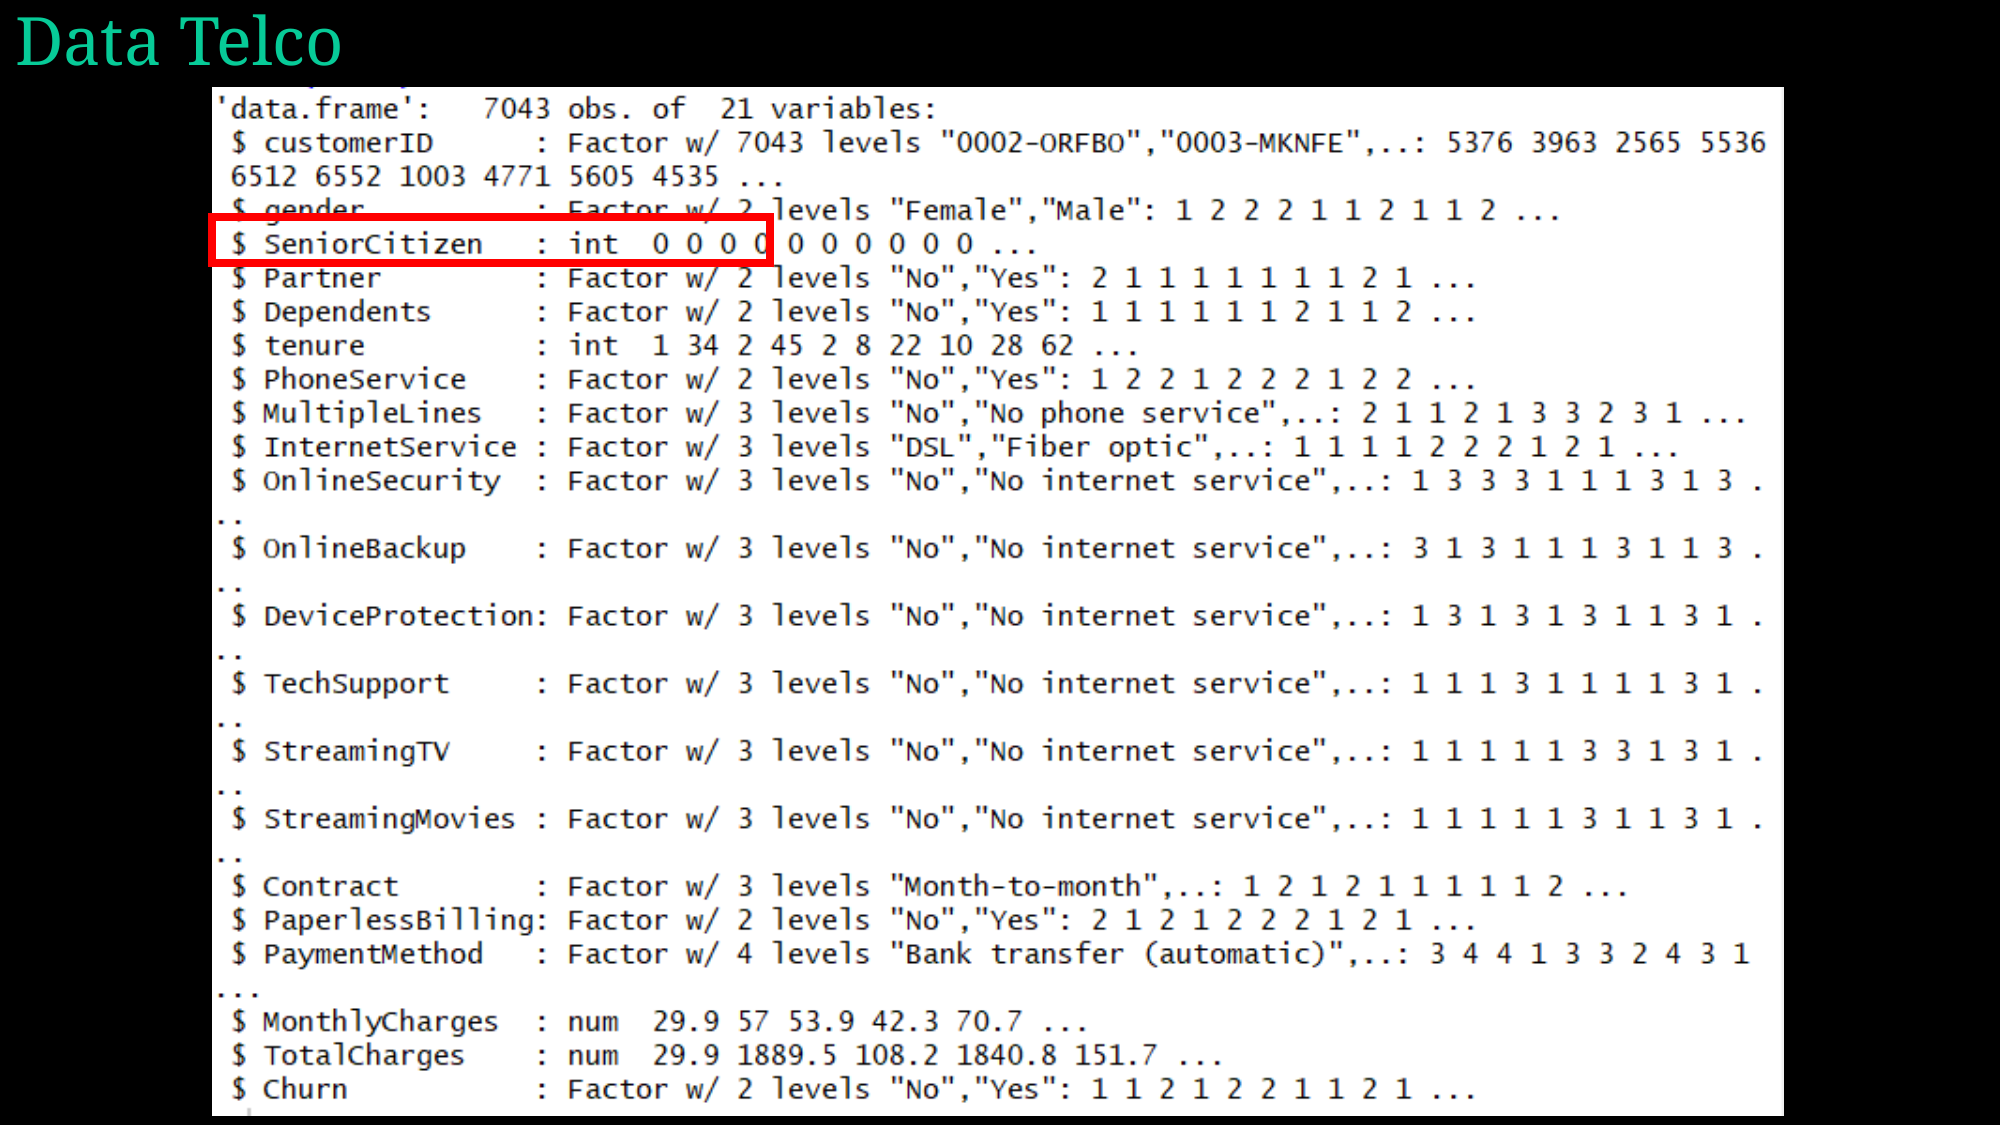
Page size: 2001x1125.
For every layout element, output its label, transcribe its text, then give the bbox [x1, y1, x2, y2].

title Data Telco [0, 0, 1575, 88]
picture [211, 87, 1784, 1116]
